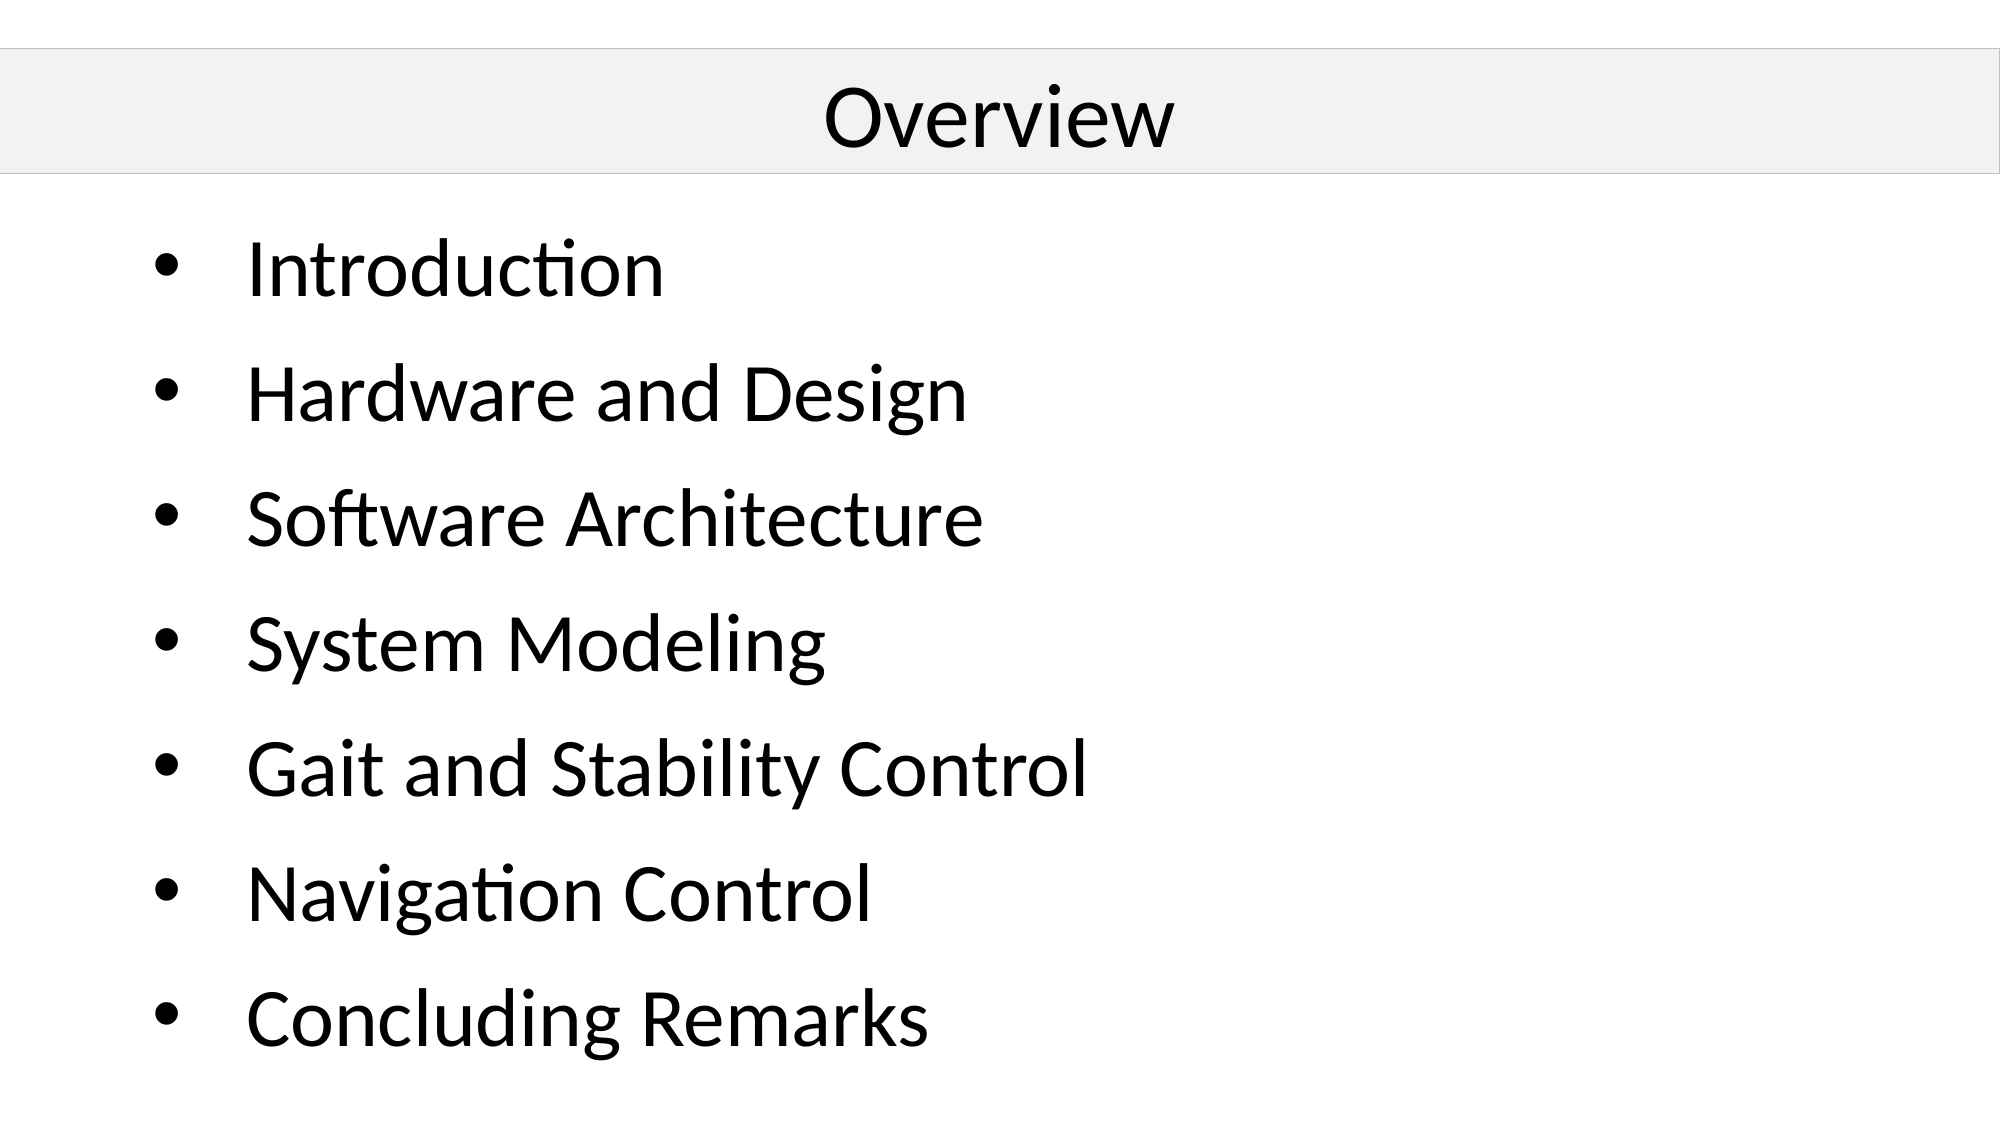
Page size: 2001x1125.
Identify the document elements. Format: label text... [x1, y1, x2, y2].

text_box Introduction Hardware and Design Software Architecture System Modeling Gait and Stability Control Navigation Control Concluding Remarks [137, 206, 1863, 1071]
text_box Overview [0, 48, 2000, 174]
